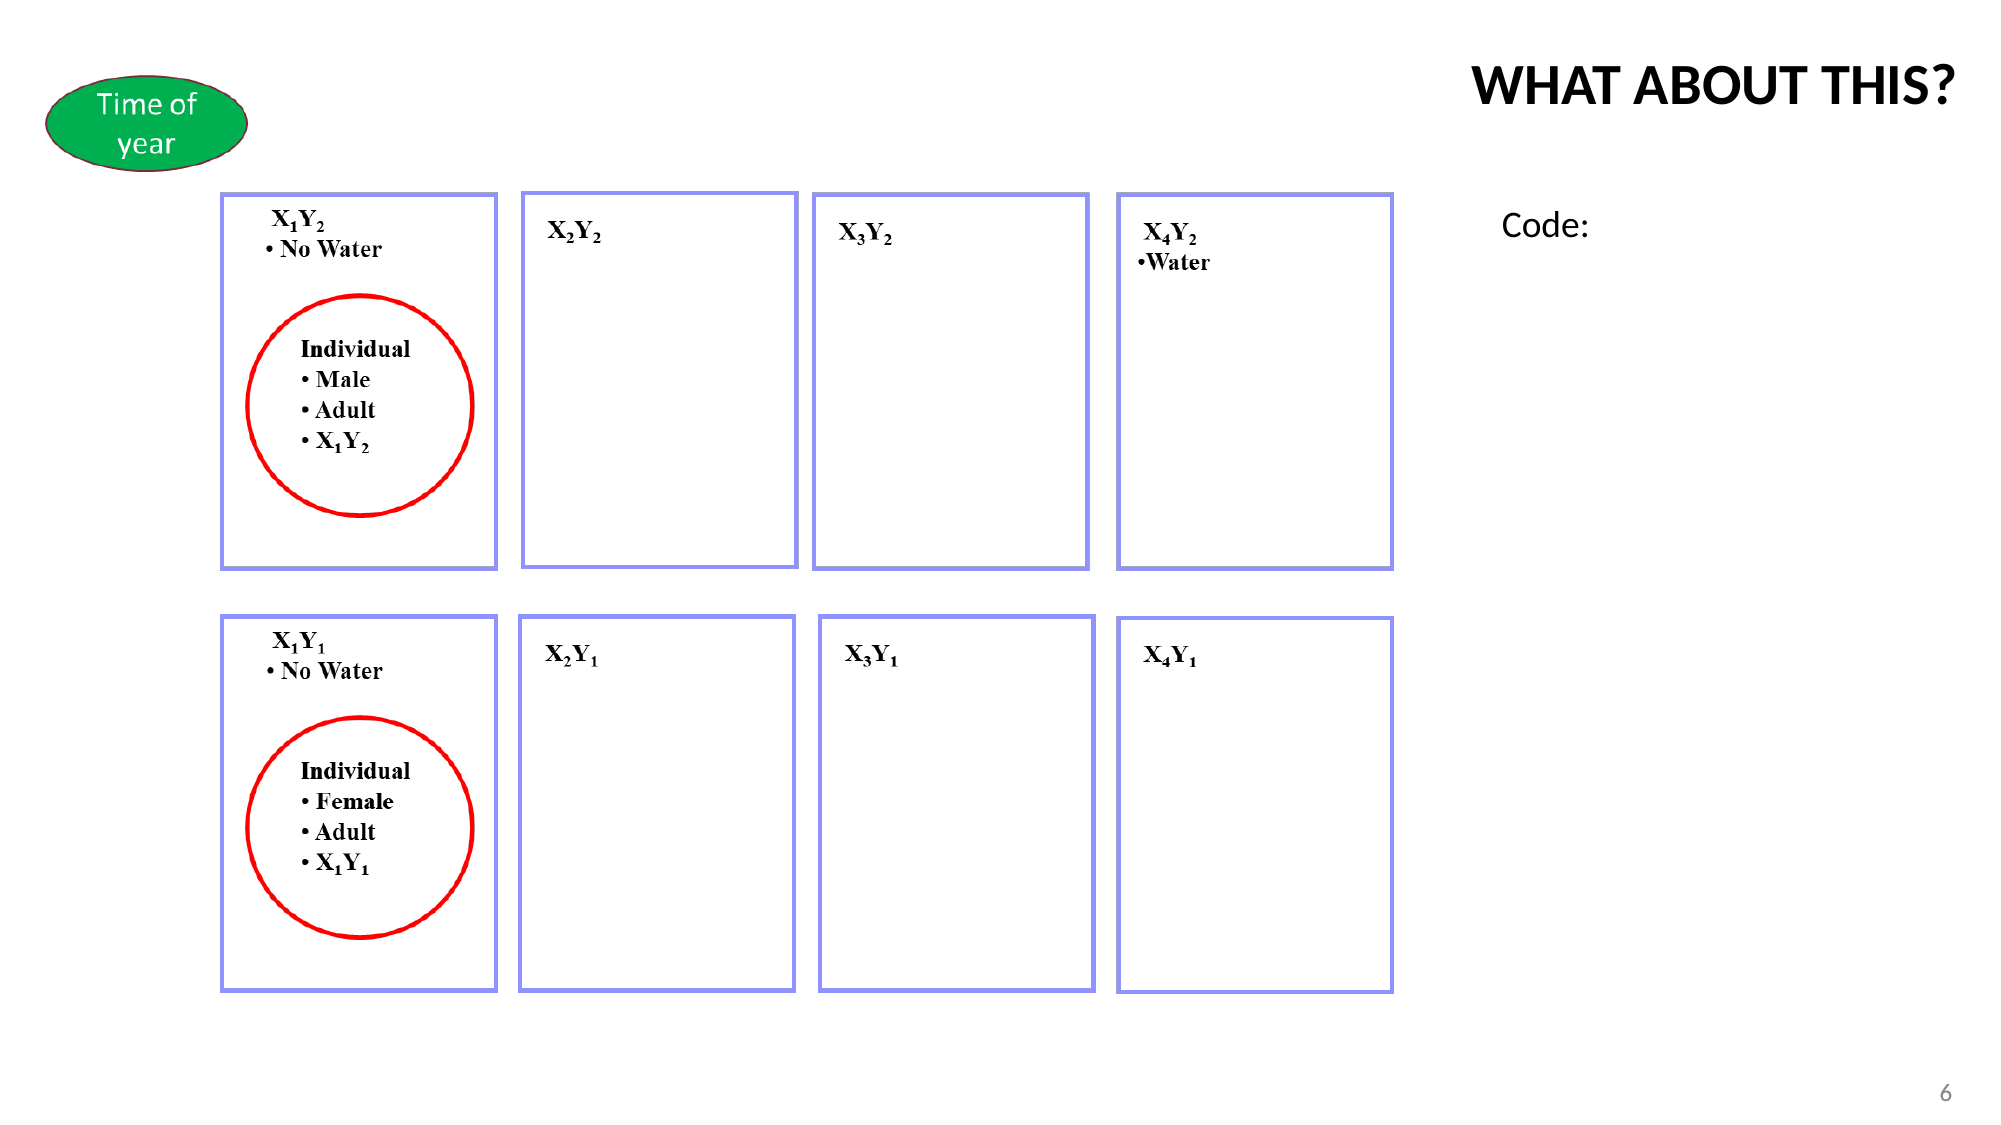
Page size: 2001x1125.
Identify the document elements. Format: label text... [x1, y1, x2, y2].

text_box Code: [1487, 192, 1606, 253]
list WHAT ABOUT THIS? [1456, 4, 1989, 171]
slide_number 6 [1894, 1061, 1968, 1121]
picture [45, 72, 1394, 994]
